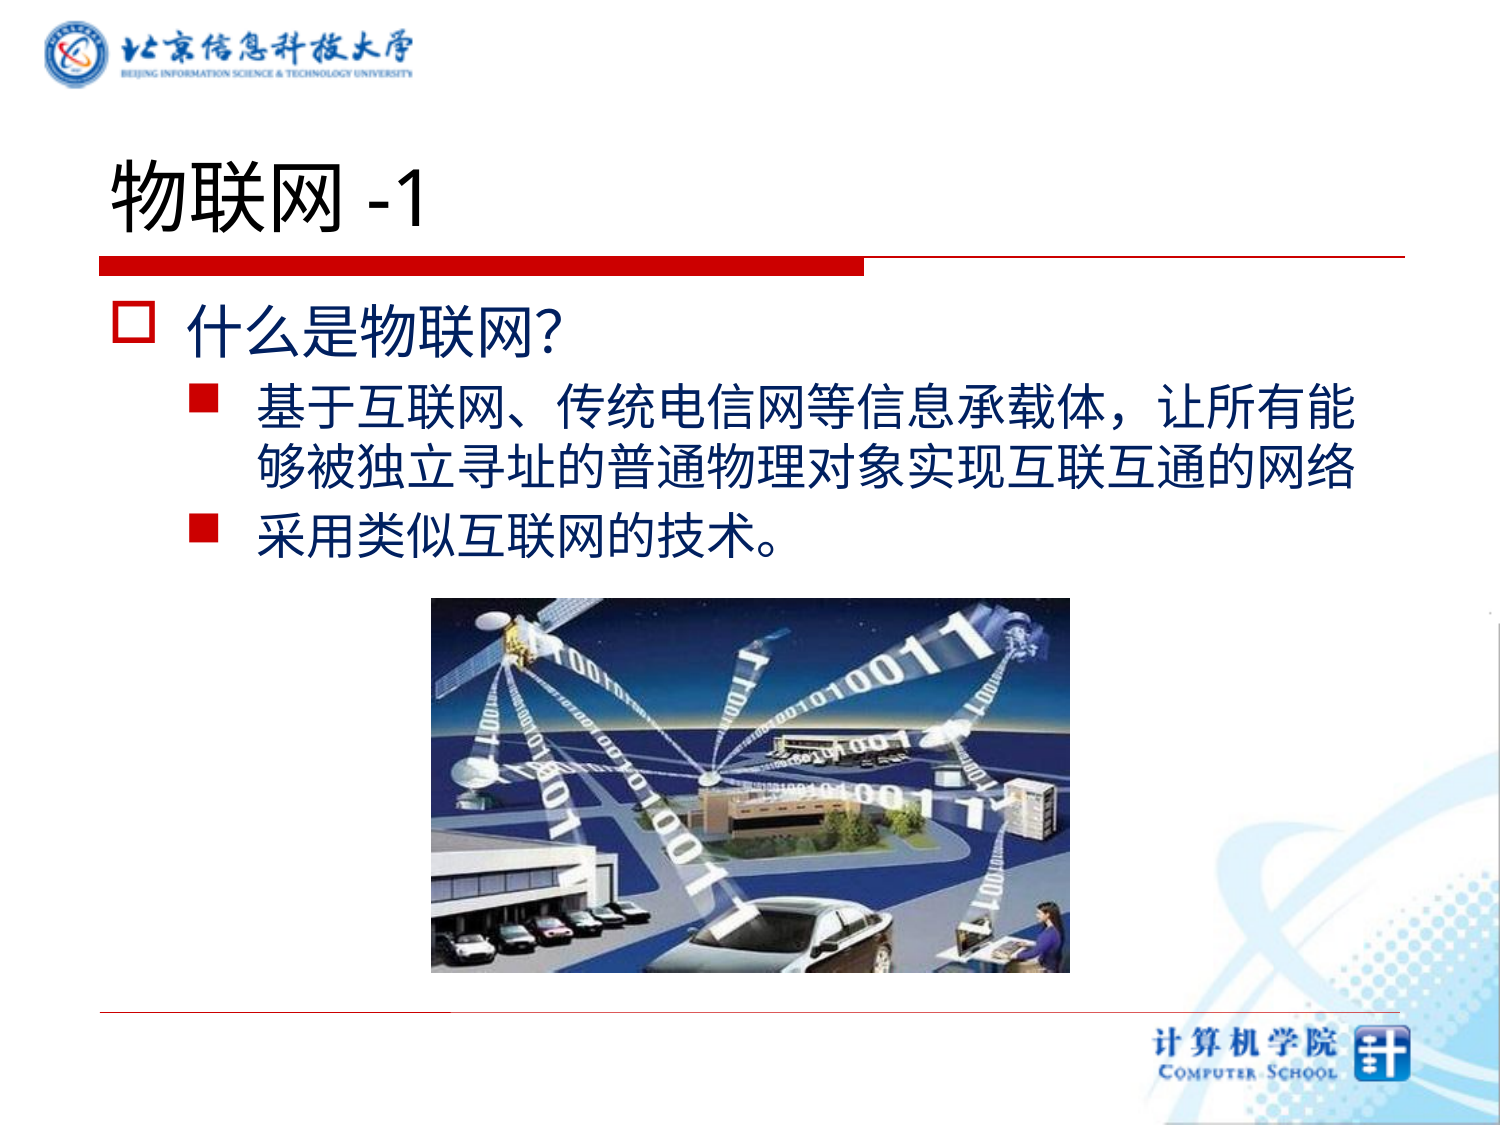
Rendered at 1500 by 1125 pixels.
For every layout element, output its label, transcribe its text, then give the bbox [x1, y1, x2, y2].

picture [0, 0, 1500, 1125]
title 物联网-1 [93, 49, 1407, 250]
list 什么是物联网？ 基于互联网、传统电信网等信息承载体，让所有能够被独立寻址的普通物理对象实现互联互通的网络 采用类似互联网的技术。 [92, 287, 1406, 988]
